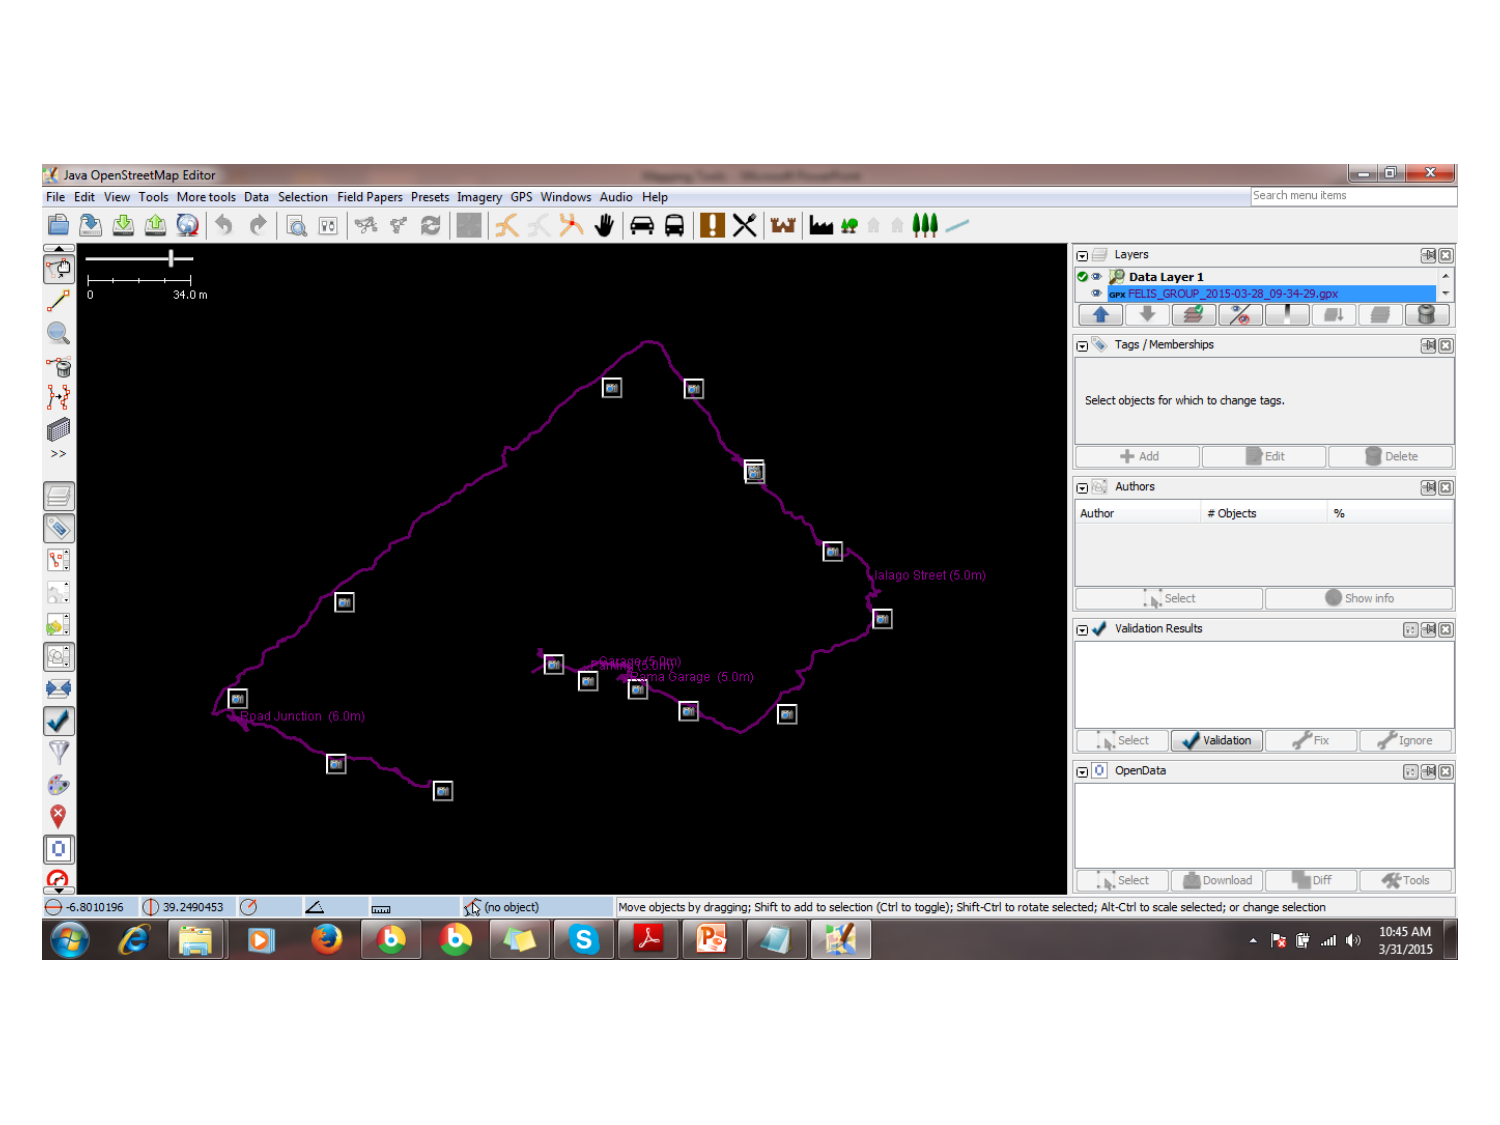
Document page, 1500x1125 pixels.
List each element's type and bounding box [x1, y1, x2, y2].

picture [42, 164, 1458, 961]
